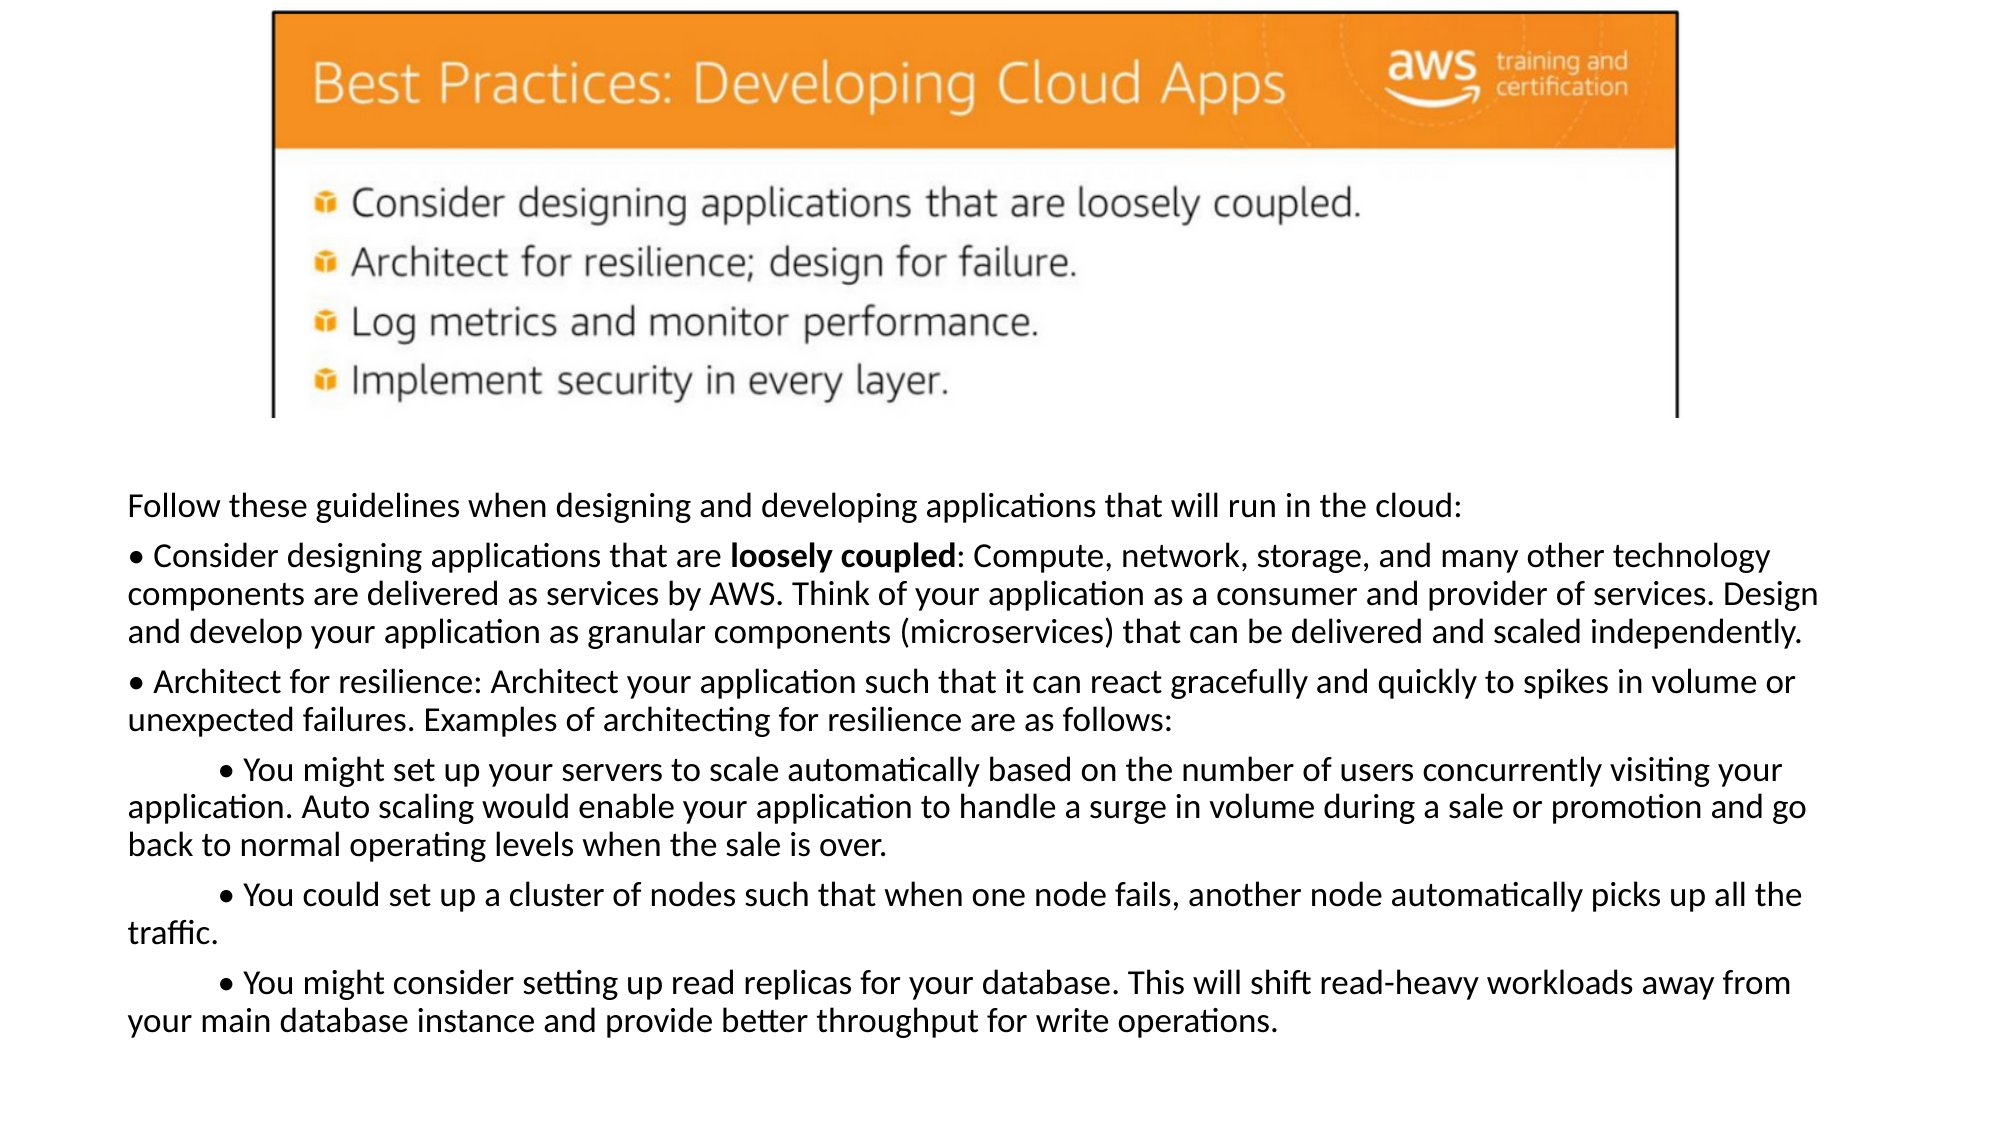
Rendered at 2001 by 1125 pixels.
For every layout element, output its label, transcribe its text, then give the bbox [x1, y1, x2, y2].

list Follow these guidelines when designing and developing applications that will run in the cloud: • Consider designing applications that are loosely coupled: Compute, network, storage, and many other technology components are delivered as services by AWS. Think of your application as a consumer and provider of services. Design and develop your application as granular components (microservices) that can be delivered and scaled independently. • Architect for resilience: Architect your application such that it can react gracefully and quickly to spikes in volume or unexpected failures. Examples of architecting for resilience are as follows: • You might set up your servers to scale automatically based on the number of users concurrently visiting your application. Auto scaling would enable your application to handle a surge in volume during a sale or promotion and go back to normal operating levels when the sale is over. • You could set up a cluster of nodes such that when one node fails, another node automatically picks up all the traffic. • You might consider setting up read replicas for your database. This will shift read-heavy workloads away from your main database instance and provide better throughput for write operations. [112, 480, 1838, 1076]
picture [267, 0, 1684, 418]
